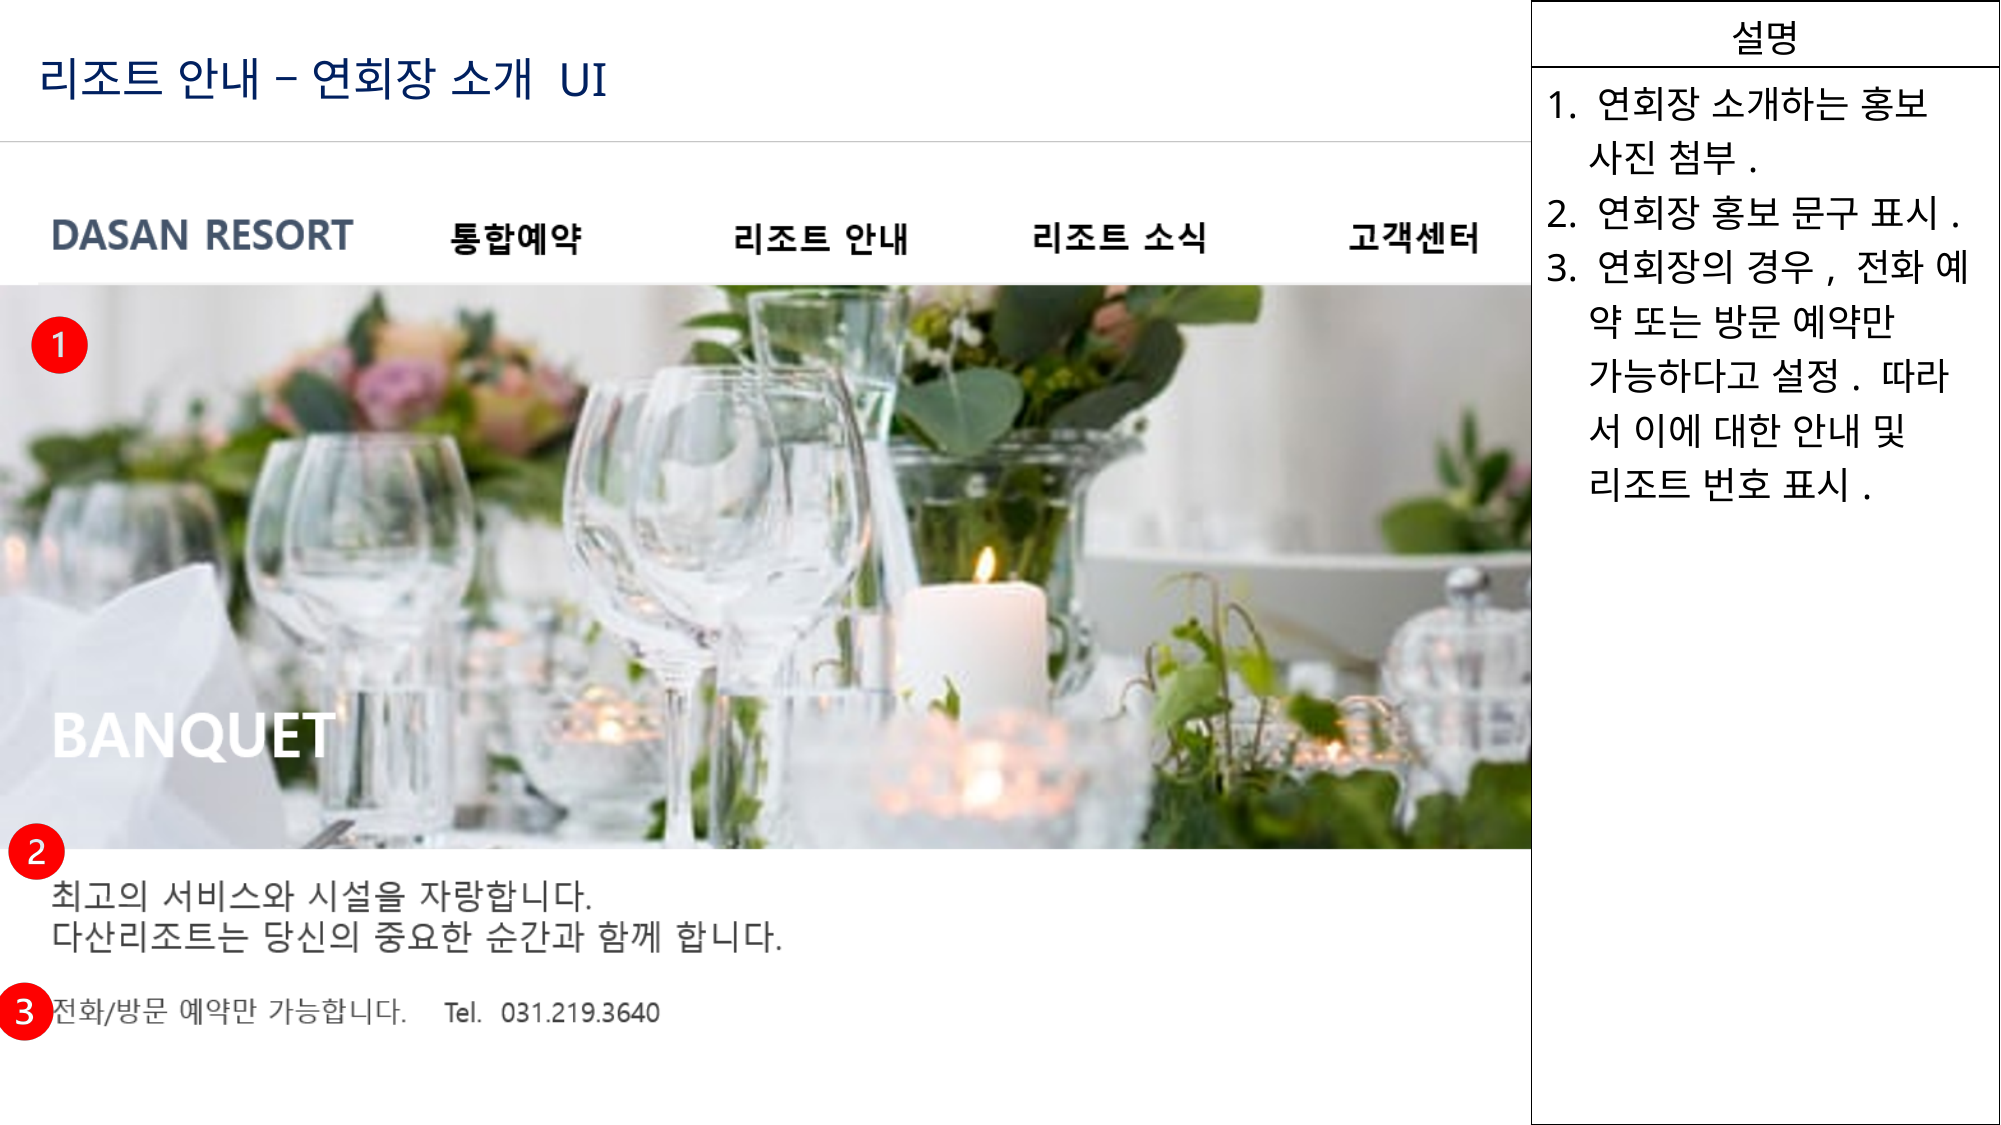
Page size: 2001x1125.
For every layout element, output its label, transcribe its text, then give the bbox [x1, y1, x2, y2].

table_header 설명 [1532, 2, 1999, 66]
table_cell 1. 연회장 소개하는 홍보 사진 첨부. 2. 연회장 홍보 문구 표시. 3. 연회장의 경우, 전화 예 약 또는 방문 예약만 가능하다고 설정. 따라 서 이에 대한 안내 및 리조트 번호 표시. [1532, 68, 1999, 1124]
picture [0, 141, 1601, 1063]
text_box 리조트 안내 – 연회장 소개 UI [24, 42, 847, 113]
